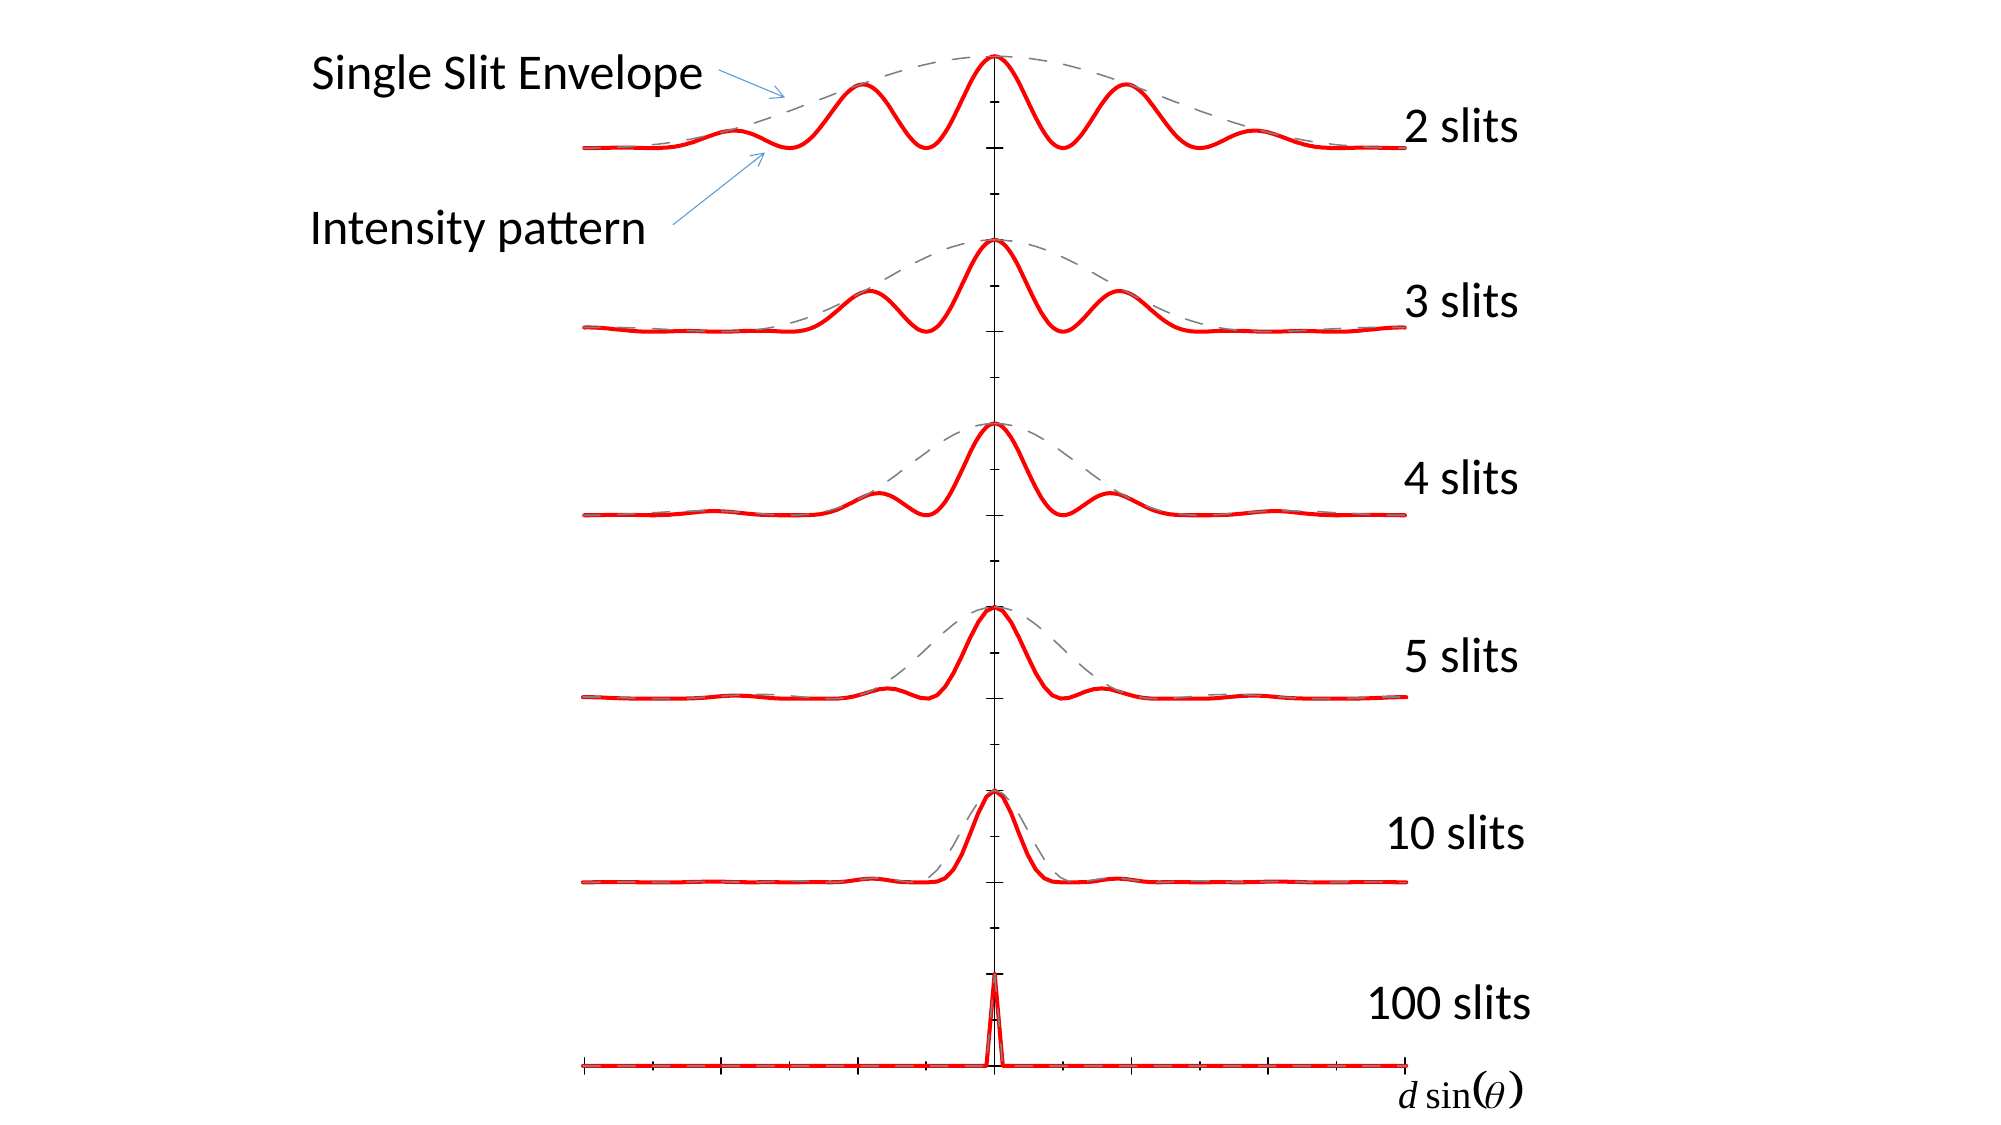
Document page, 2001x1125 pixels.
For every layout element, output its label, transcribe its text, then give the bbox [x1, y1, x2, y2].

text_box 3 slits [1424, 259, 1535, 335]
text_box 100 slits [1424, 962, 1547, 1038]
text_box 4 slits [1424, 437, 1535, 513]
text_box 2 slits [1424, 84, 1535, 160]
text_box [1392, 1069, 1526, 1125]
text_box 5 slits [1424, 614, 1535, 690]
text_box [720, 70, 785, 98]
picture [566, 39, 1424, 1090]
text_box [675, 152, 765, 226]
text_box Intensity pattern [294, 187, 566, 263]
text_box 10 slits [1424, 792, 1541, 868]
text_box Single Slit Envelope [296, 32, 719, 108]
